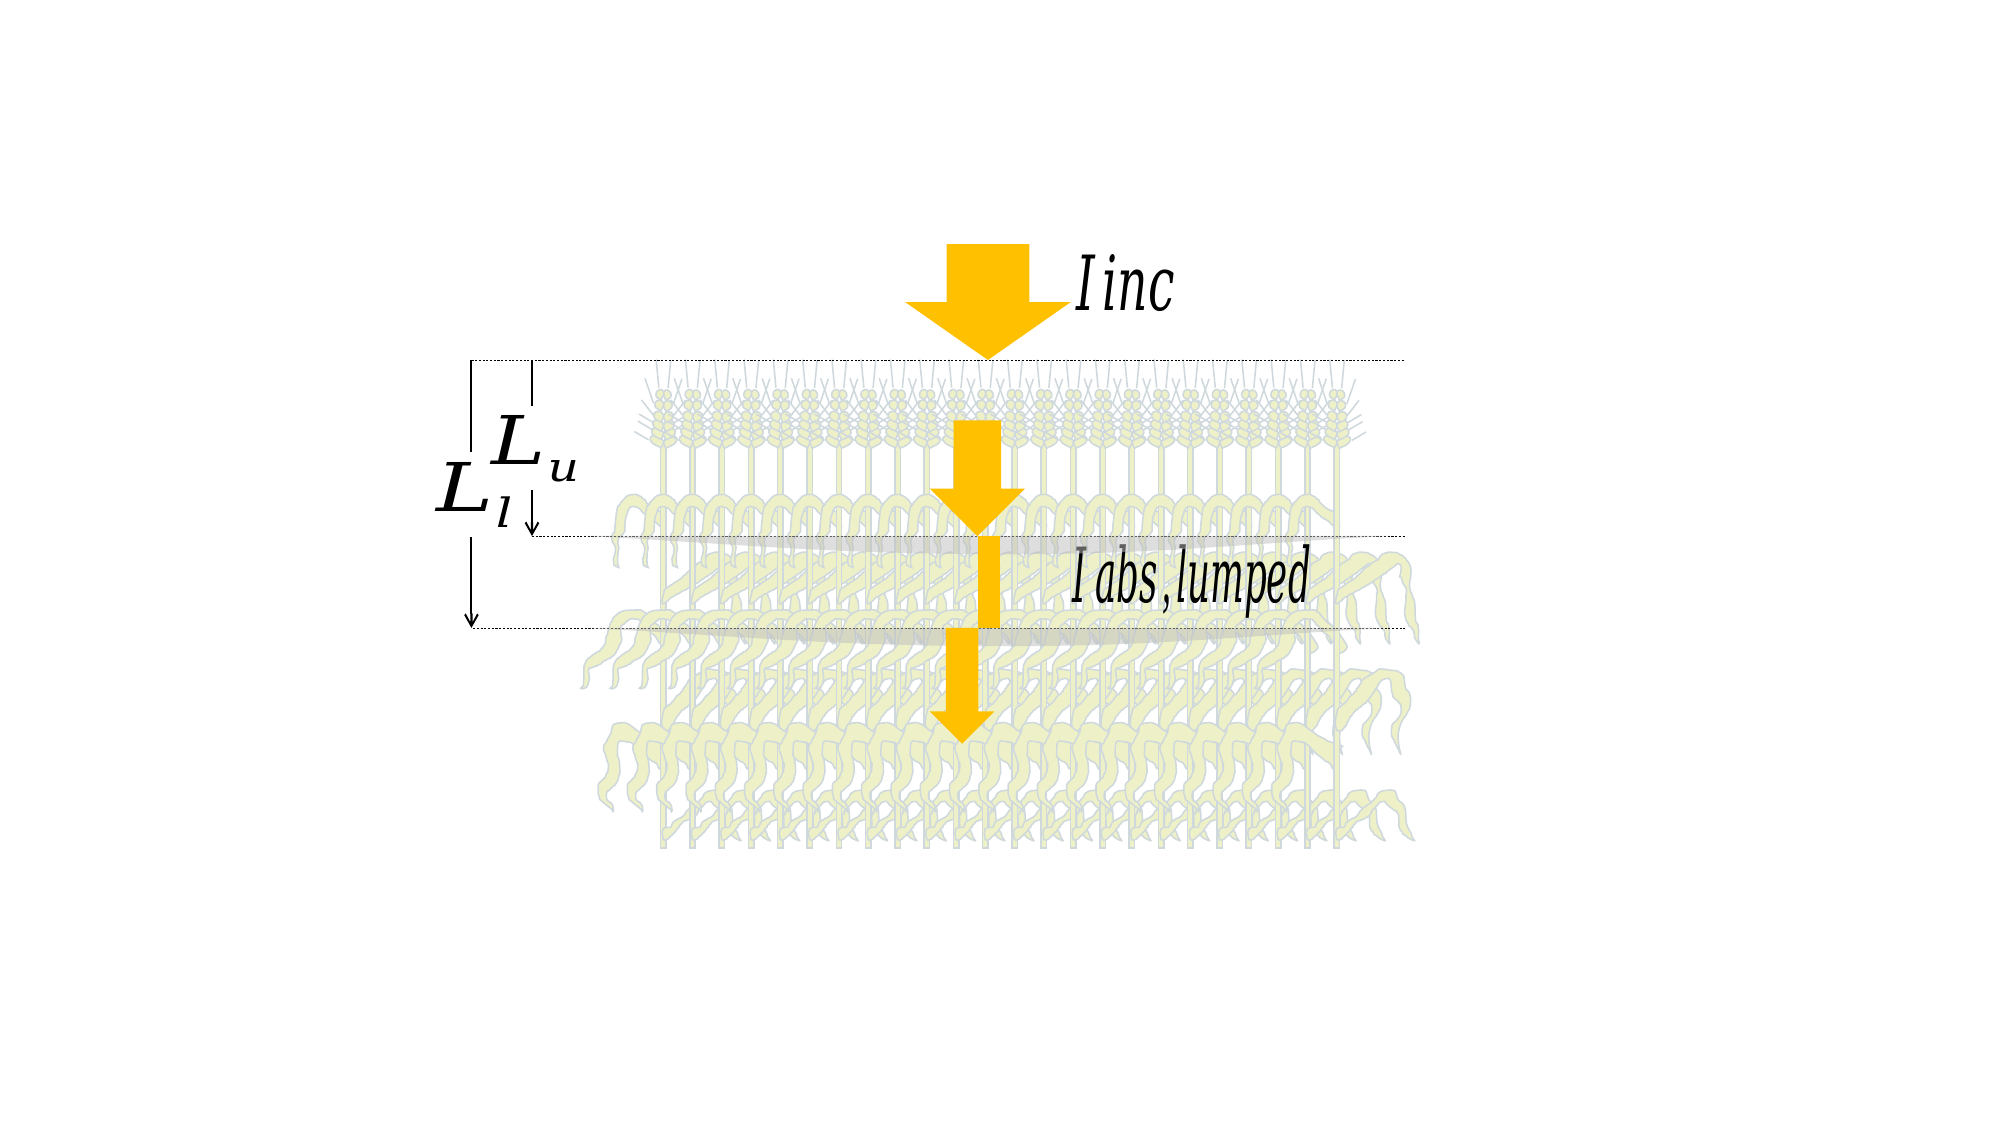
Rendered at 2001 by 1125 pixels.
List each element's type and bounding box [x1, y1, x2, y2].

text_box [430, 359, 512, 628]
text_box [905, 244, 1178, 360]
text_box [486, 359, 578, 537]
text_box [580, 359, 1420, 849]
